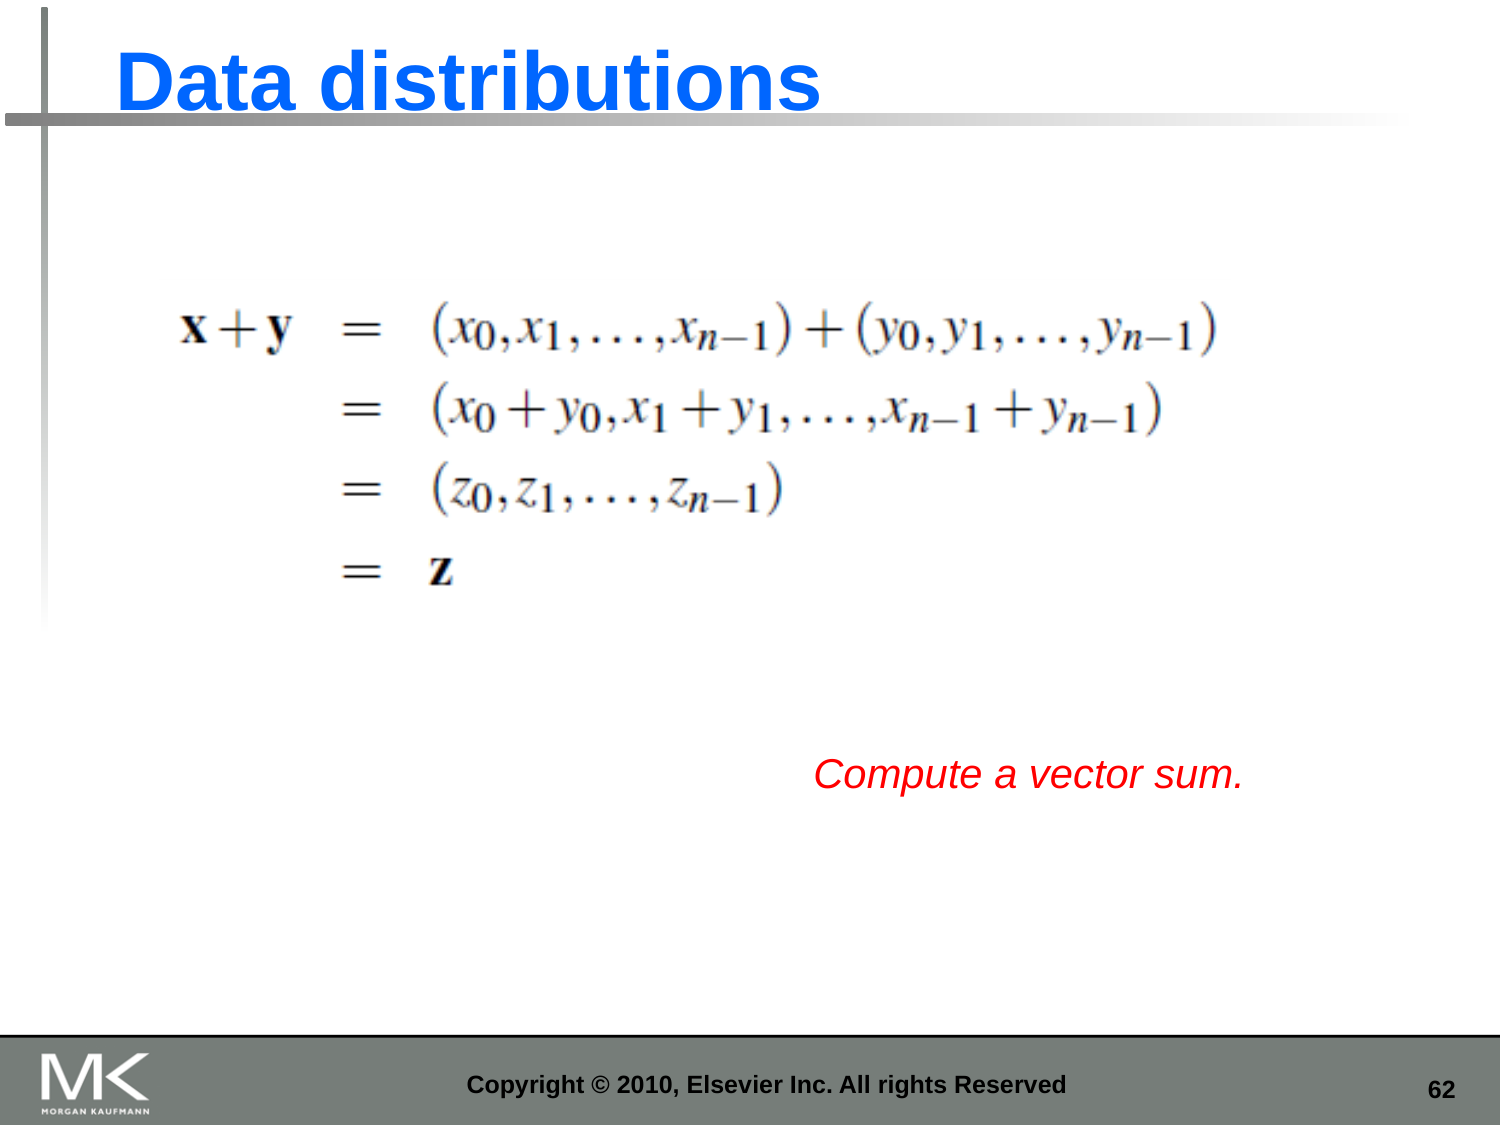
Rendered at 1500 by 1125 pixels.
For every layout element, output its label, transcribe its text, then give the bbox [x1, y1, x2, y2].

title Data distributions [100, 19, 1459, 135]
text_box Compute a vector sum. [798, 739, 1261, 805]
picture [29, 1046, 160, 1123]
picture [159, 278, 1231, 622]
footer Copyright © 2010, Elsevier Inc. All rights Reserved [170, 1046, 1365, 1106]
